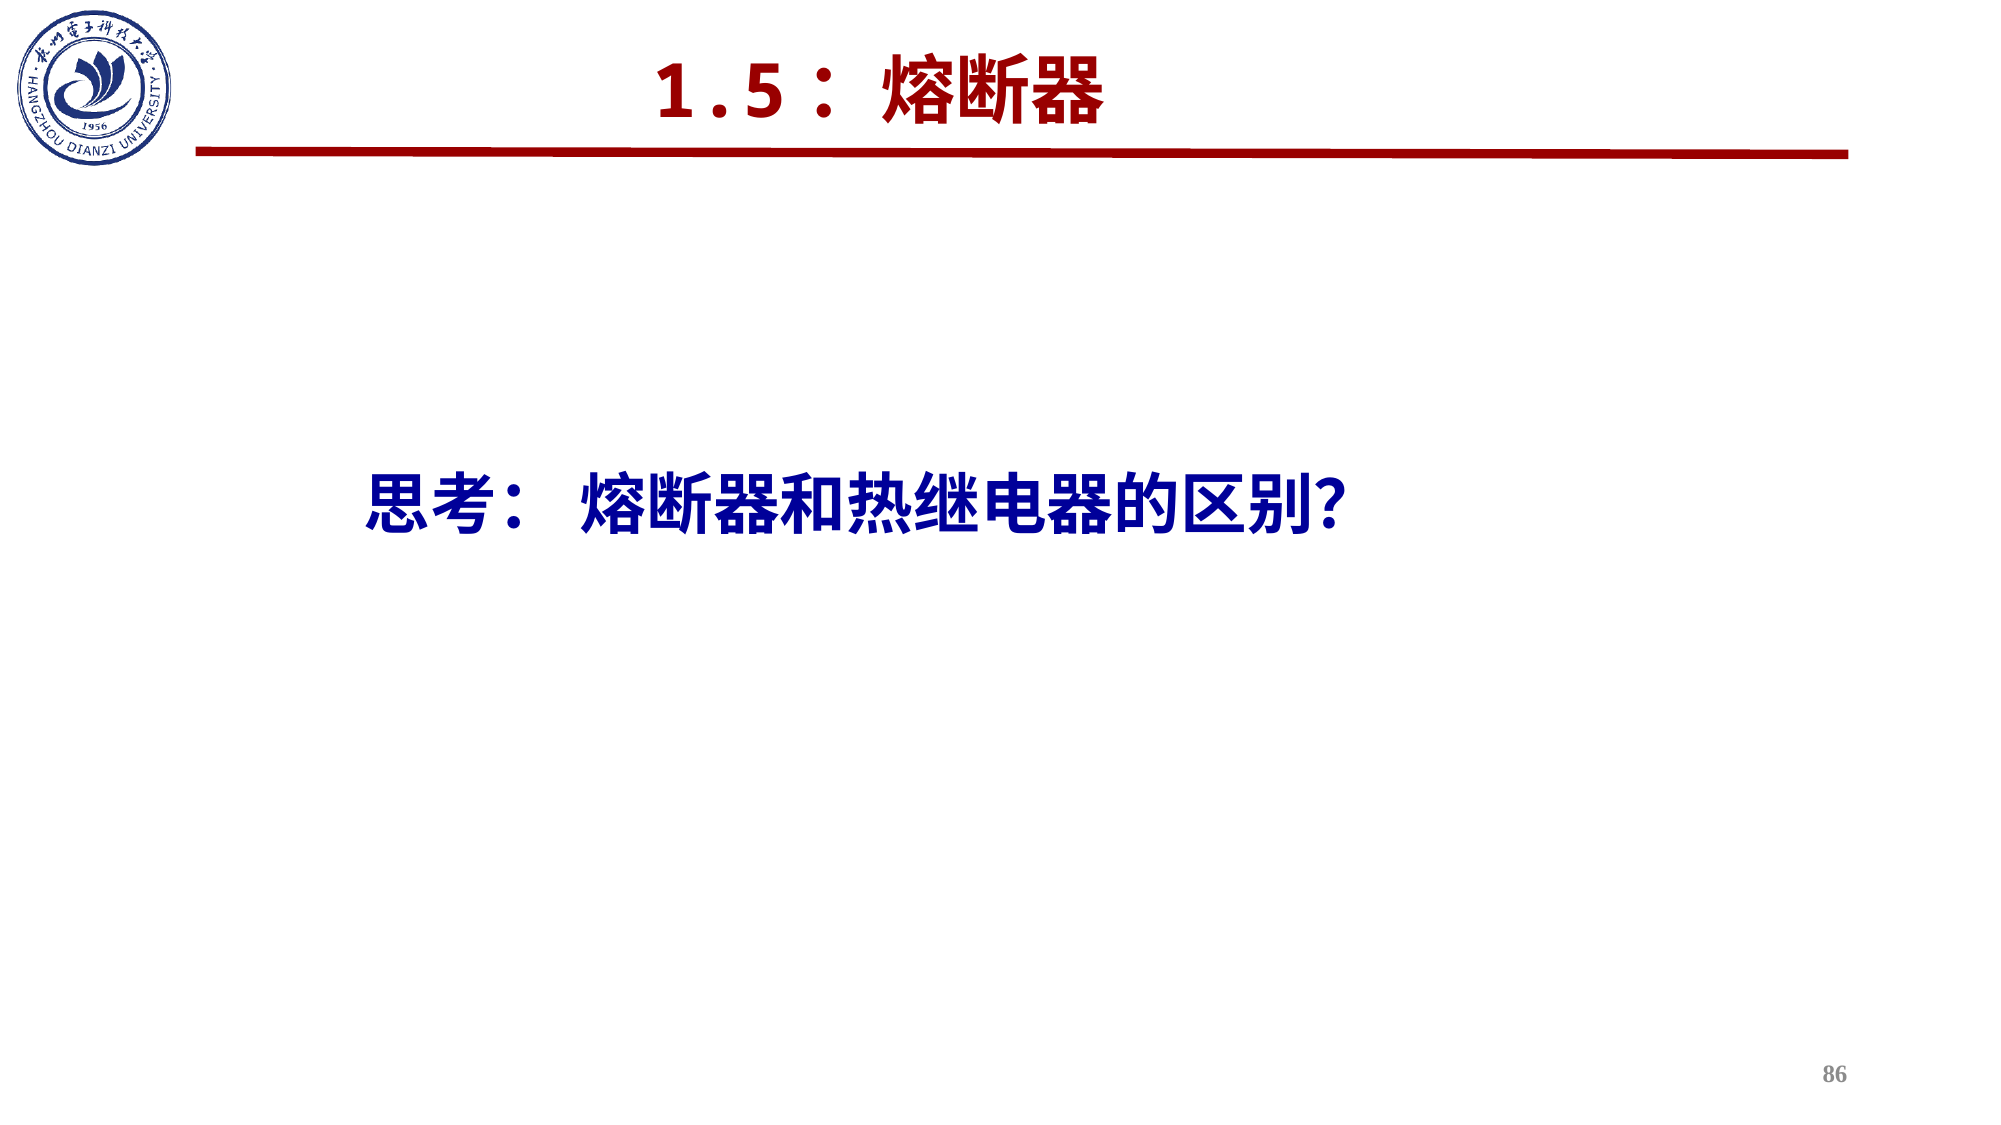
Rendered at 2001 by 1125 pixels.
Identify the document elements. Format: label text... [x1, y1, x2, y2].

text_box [195, 151, 1849, 155]
text_box 1.5：熔断器 [637, 34, 1120, 140]
slide_number 86 [1412, 1042, 1863, 1103]
picture [14, 2, 175, 174]
text_box 思考： 熔断器和热继电器的区别？ [349, 454, 1695, 550]
